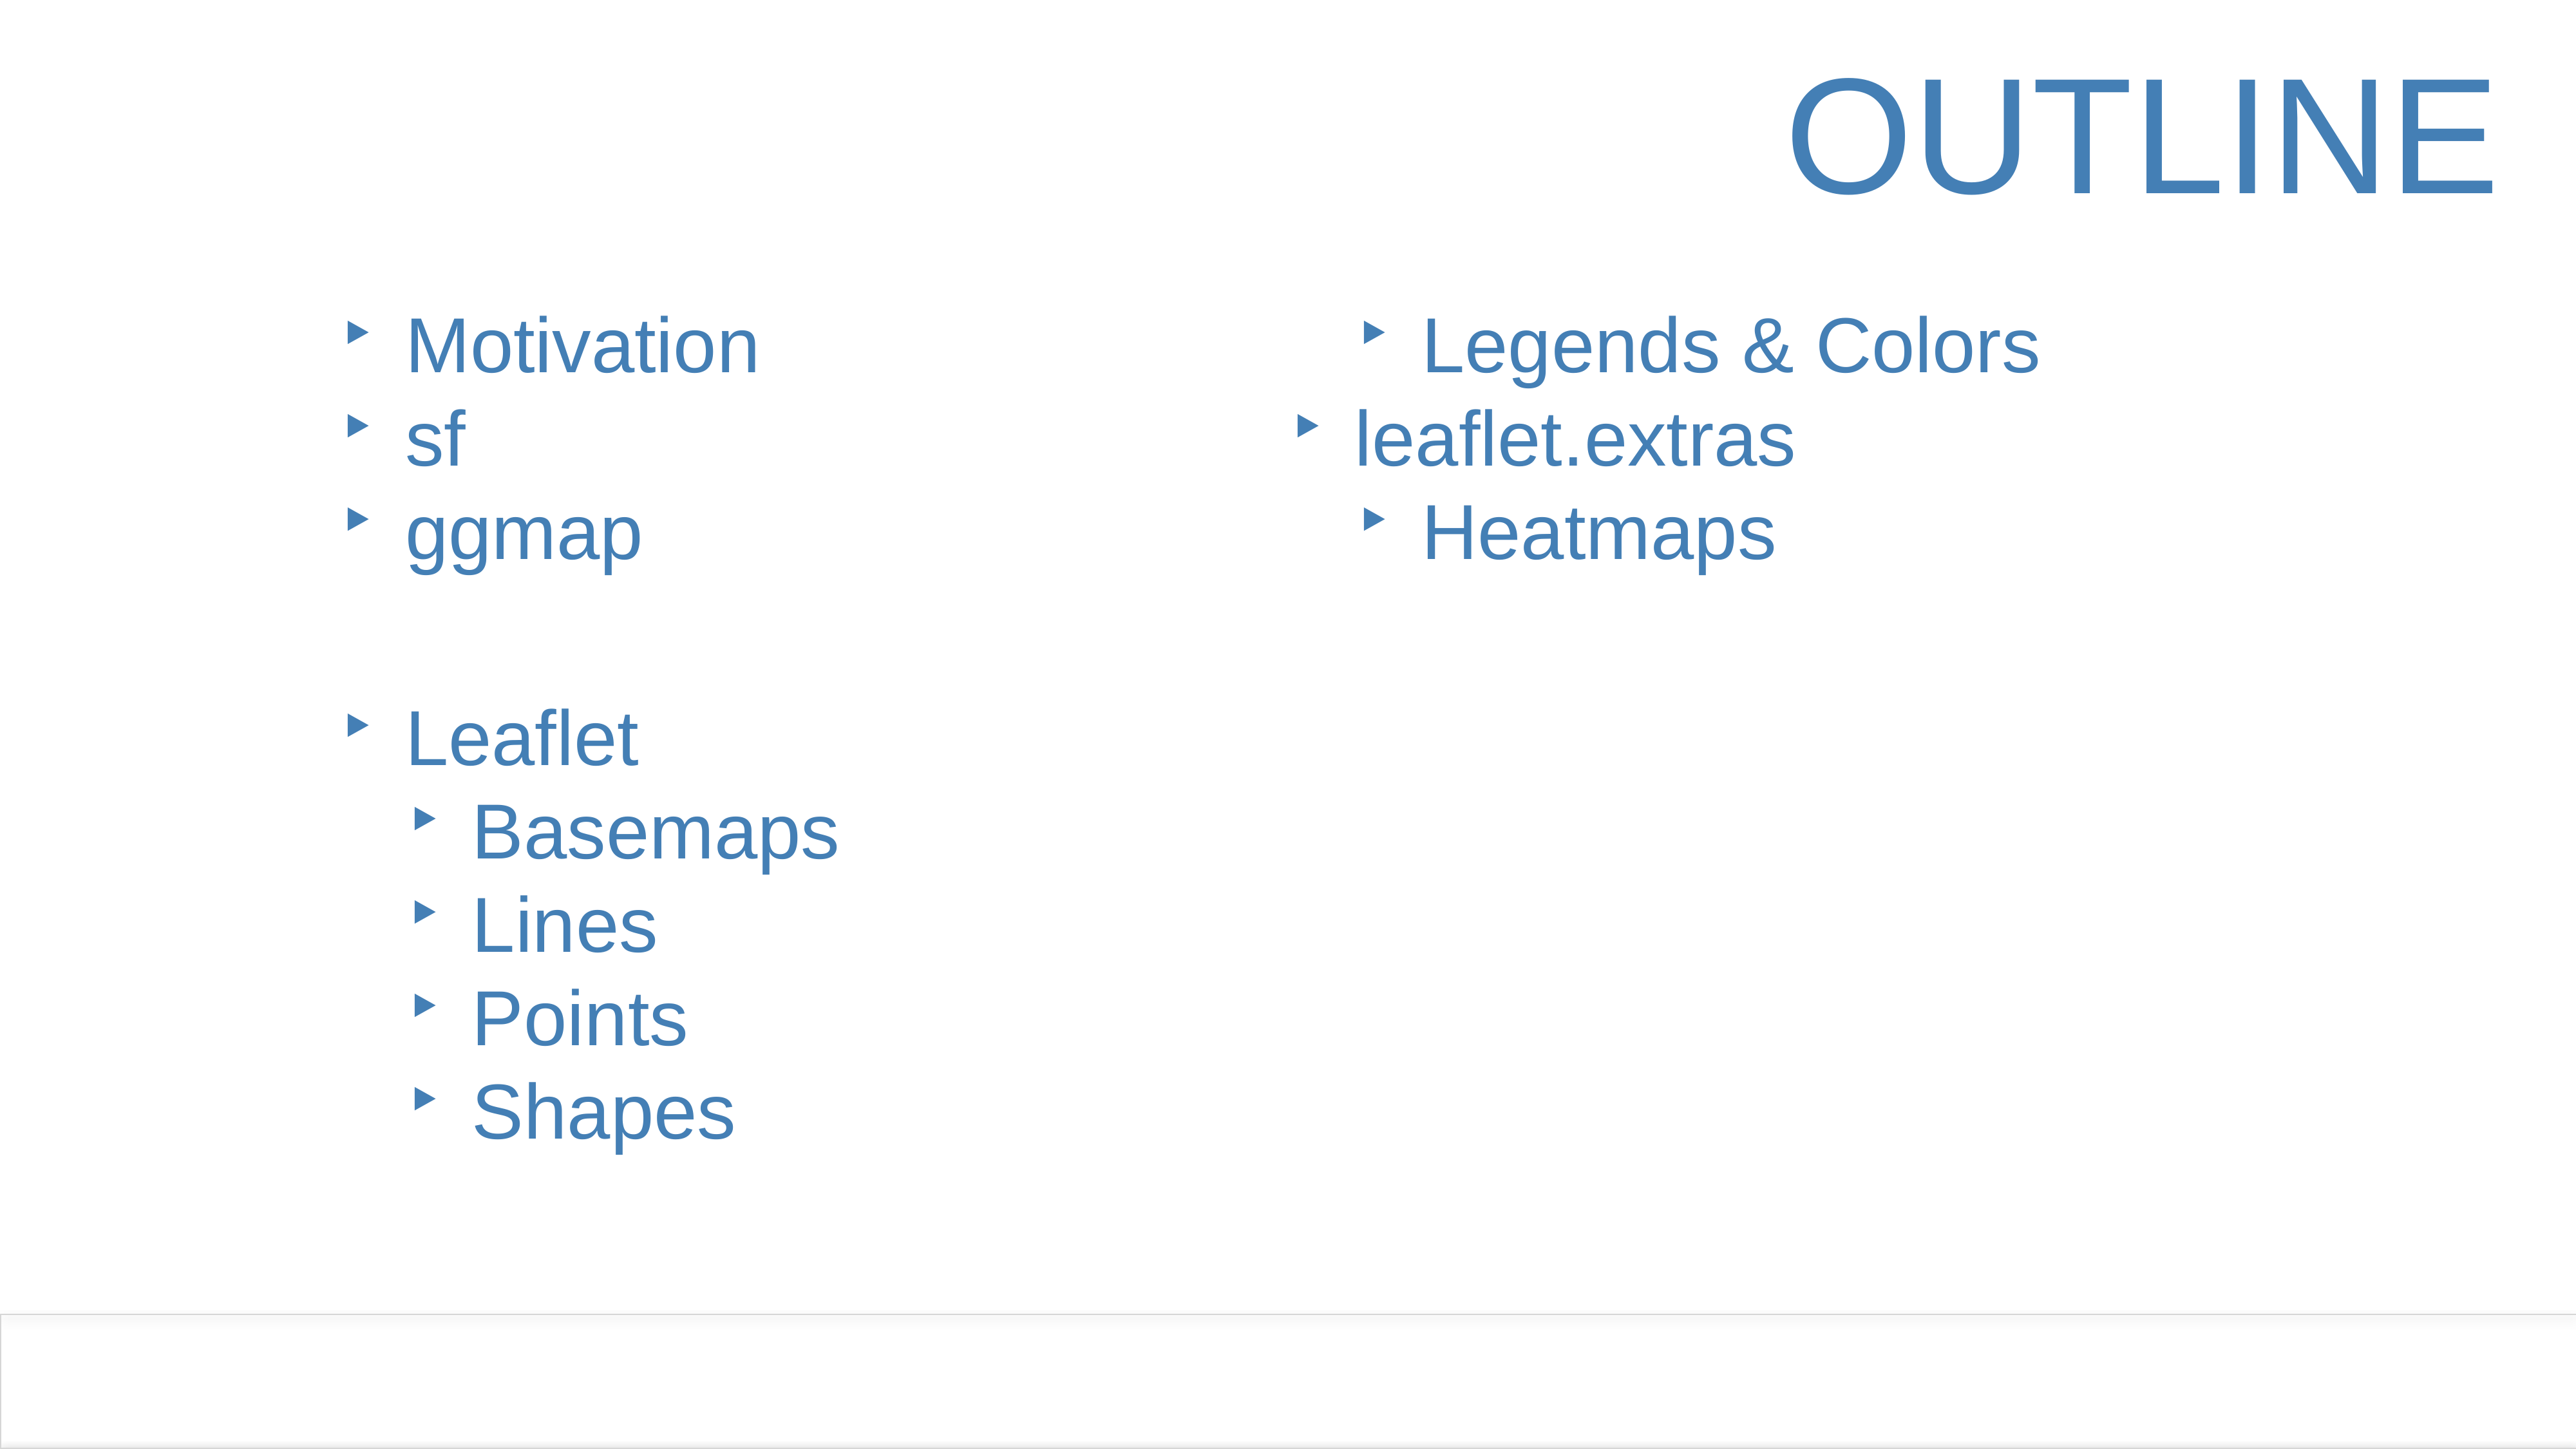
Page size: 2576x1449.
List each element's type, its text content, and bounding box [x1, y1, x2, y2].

list Motivation sf ggmap Leaflet Basemaps Lines Points Shapes Legends & Colors leaflet.extras Heatmaps [332, 243, 2244, 1206]
